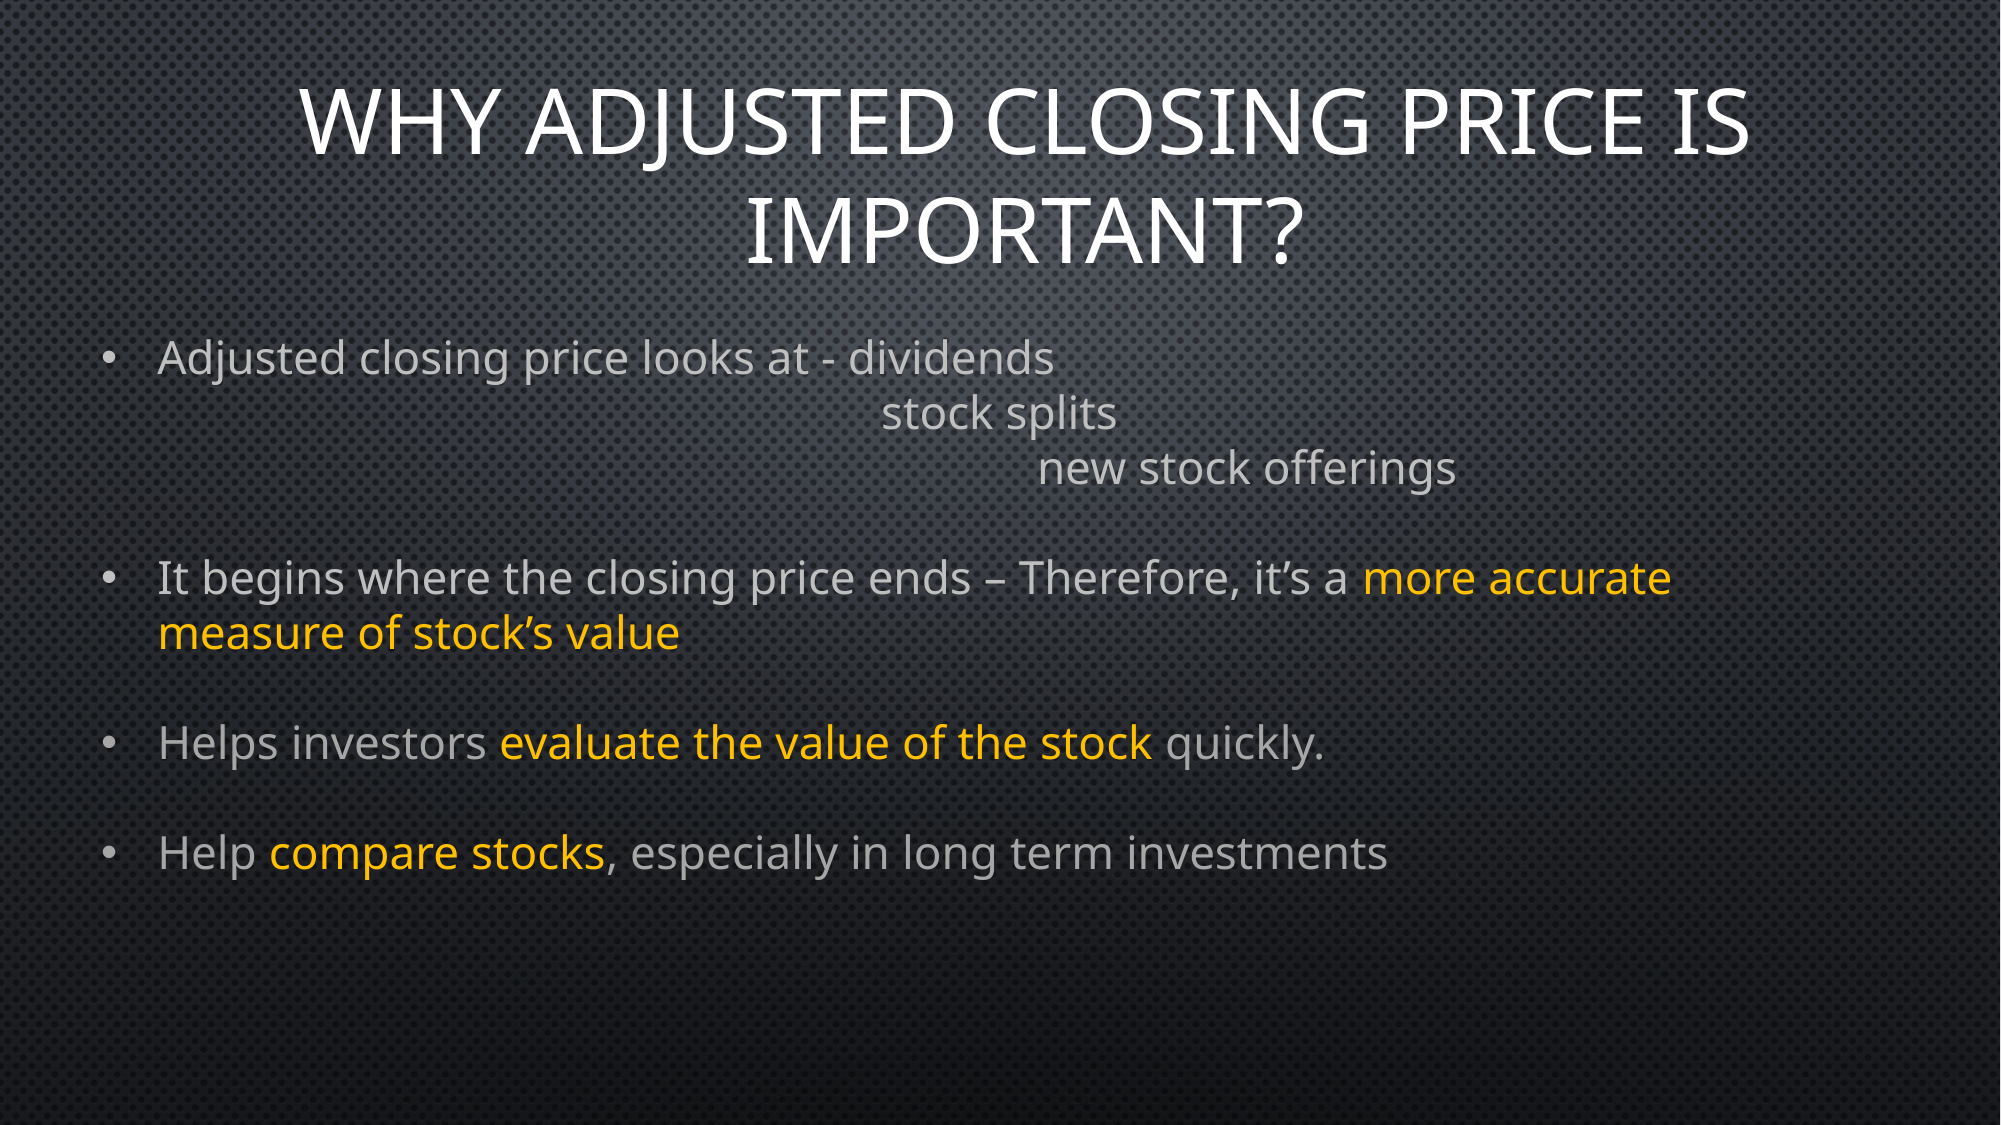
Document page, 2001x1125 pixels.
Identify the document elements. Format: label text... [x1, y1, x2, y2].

text_box Why Adjusted Closing Price is important? [205, 55, 1845, 290]
text_box Adjusted closing price looks at - dividends stock splits new stock offerings It begins where the closing price ends – Therefore, it’s a more accurate measure of stock’s value Helps investors evaluate the value of the stock quickly. Help compare stocks, especially in long term investments [86, 321, 1690, 942]
